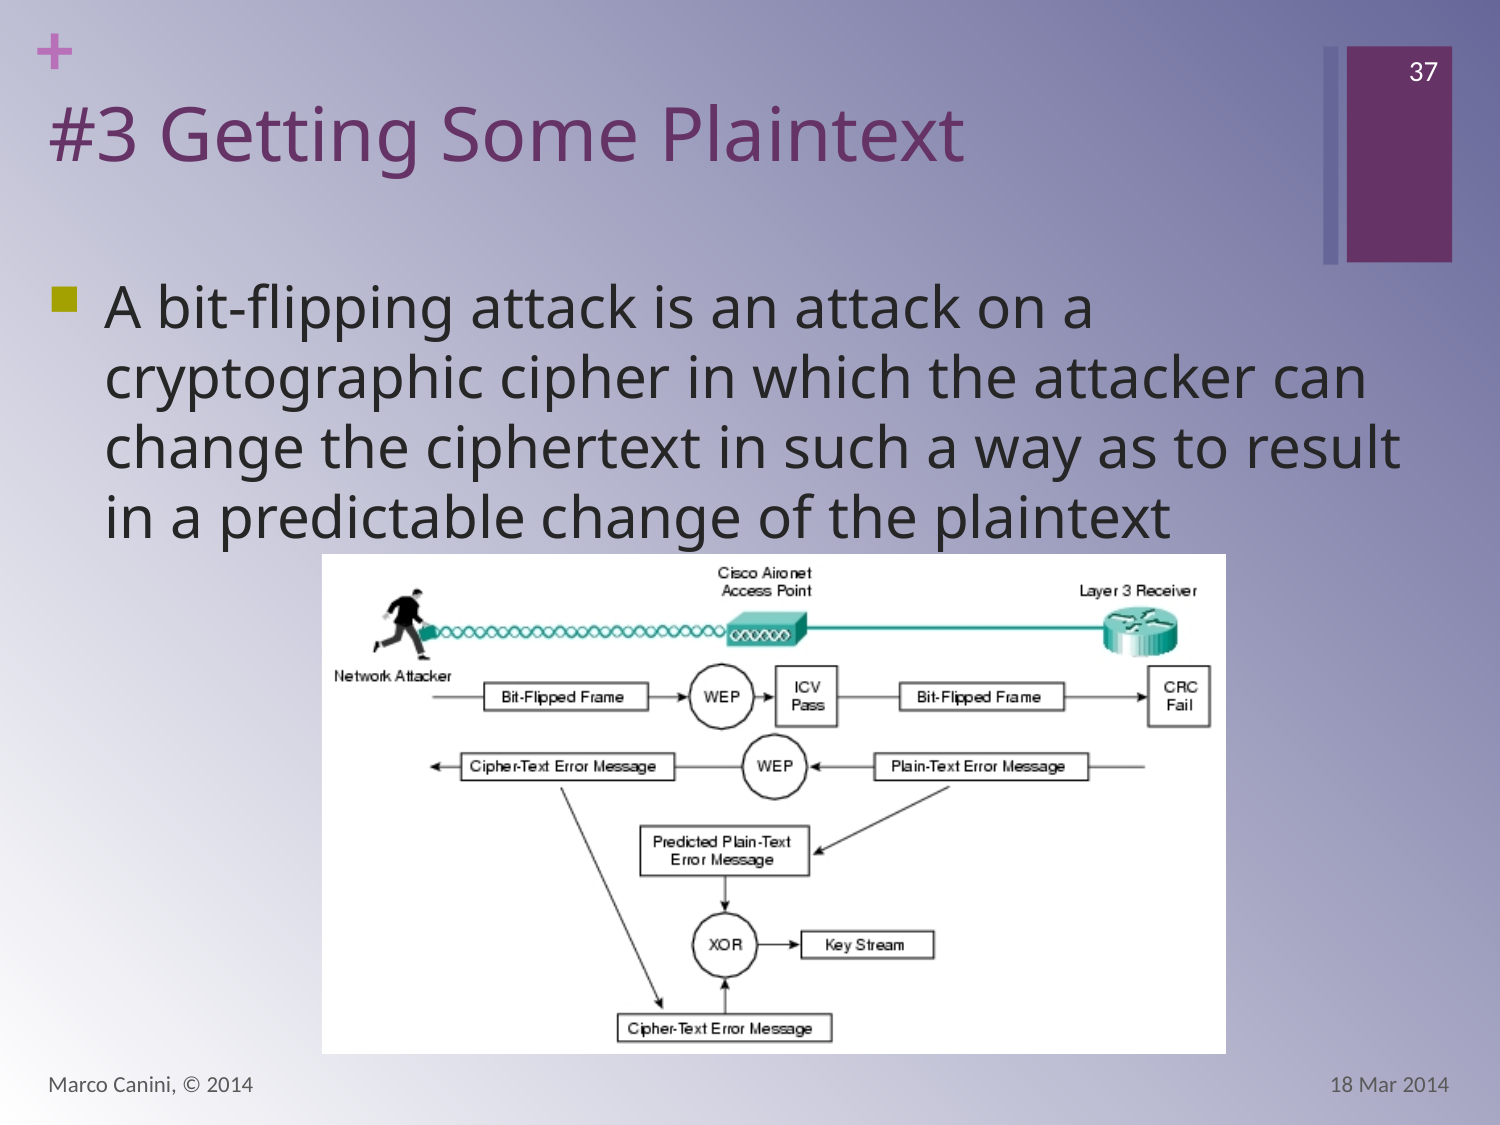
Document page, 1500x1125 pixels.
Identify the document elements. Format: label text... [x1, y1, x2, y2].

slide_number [1114, 1053, 1465, 1114]
slide_number 37 [1362, 39, 1454, 100]
list A bit-flipping attack is an attack on a cryptographic cipher in which the attacker can change the ciphertext in such a way as to result in a predictable change of the plaintext [33, 262, 1465, 1053]
footer Marco Canini, © 2014 [33, 1053, 1038, 1114]
picture [321, 553, 1227, 1055]
title #3 Getting Some Plaintext [33, 79, 1322, 262]
